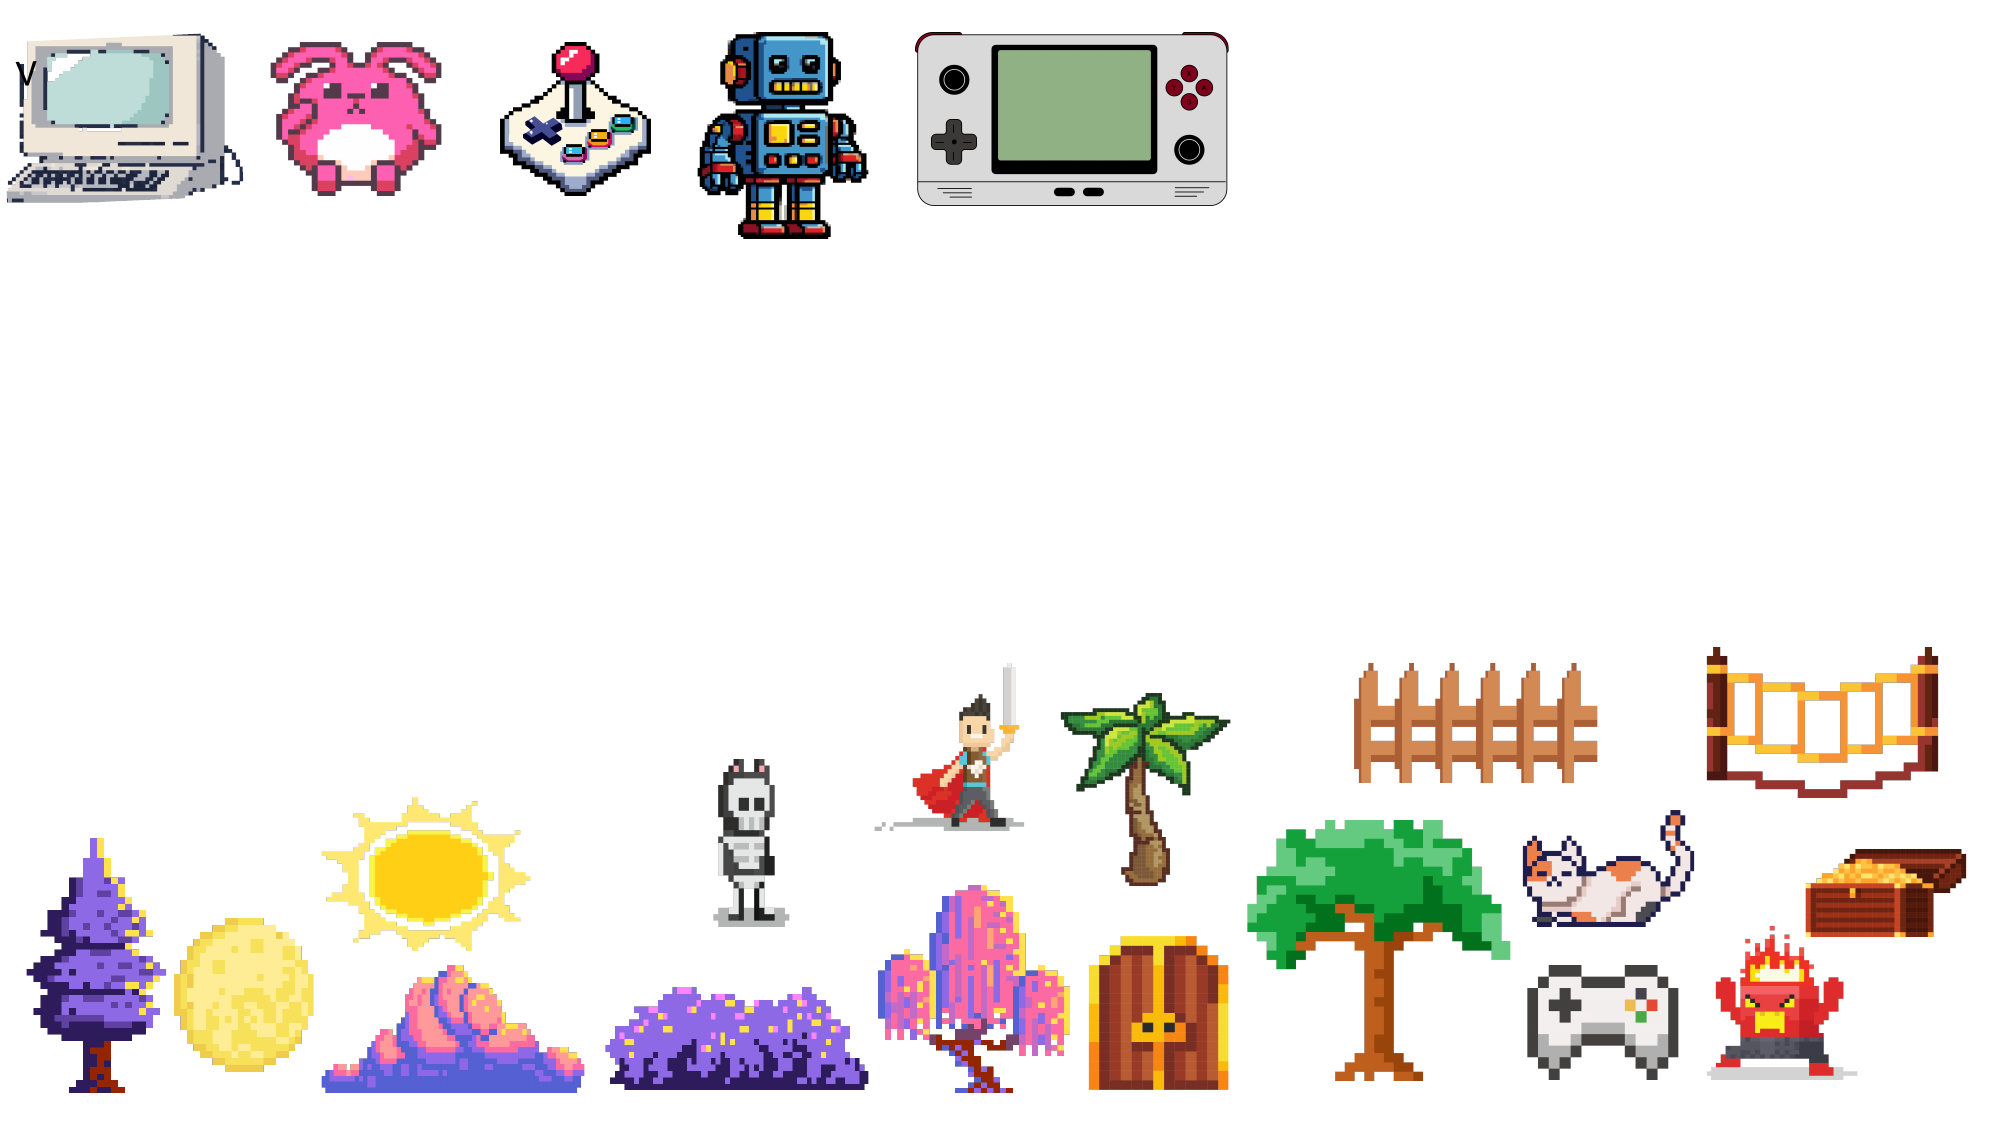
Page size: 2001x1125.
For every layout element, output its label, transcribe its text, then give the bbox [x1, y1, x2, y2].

text_box [321, 965, 585, 1093]
text_box [1353, 663, 1598, 783]
text_box [874, 663, 1025, 831]
text_box [321, 797, 531, 951]
text_box [1088, 936, 1229, 1090]
text_box V [0, 32, 244, 207]
text_box [605, 987, 869, 1090]
text_box [1060, 693, 1231, 886]
text_box [270, 42, 442, 196]
text_box [915, 32, 1229, 206]
text_box [878, 885, 1070, 1093]
text_box [1706, 647, 1939, 798]
text_box [1527, 965, 1679, 1080]
text_box [713, 759, 790, 927]
text_box [1805, 849, 1967, 937]
text_box [500, 42, 651, 196]
text_box [174, 918, 314, 1072]
text_box [697, 32, 869, 239]
text_box [26, 838, 167, 1093]
text_box [1706, 926, 1858, 1080]
text_box [1522, 810, 1695, 927]
text_box [1247, 820, 1511, 1081]
